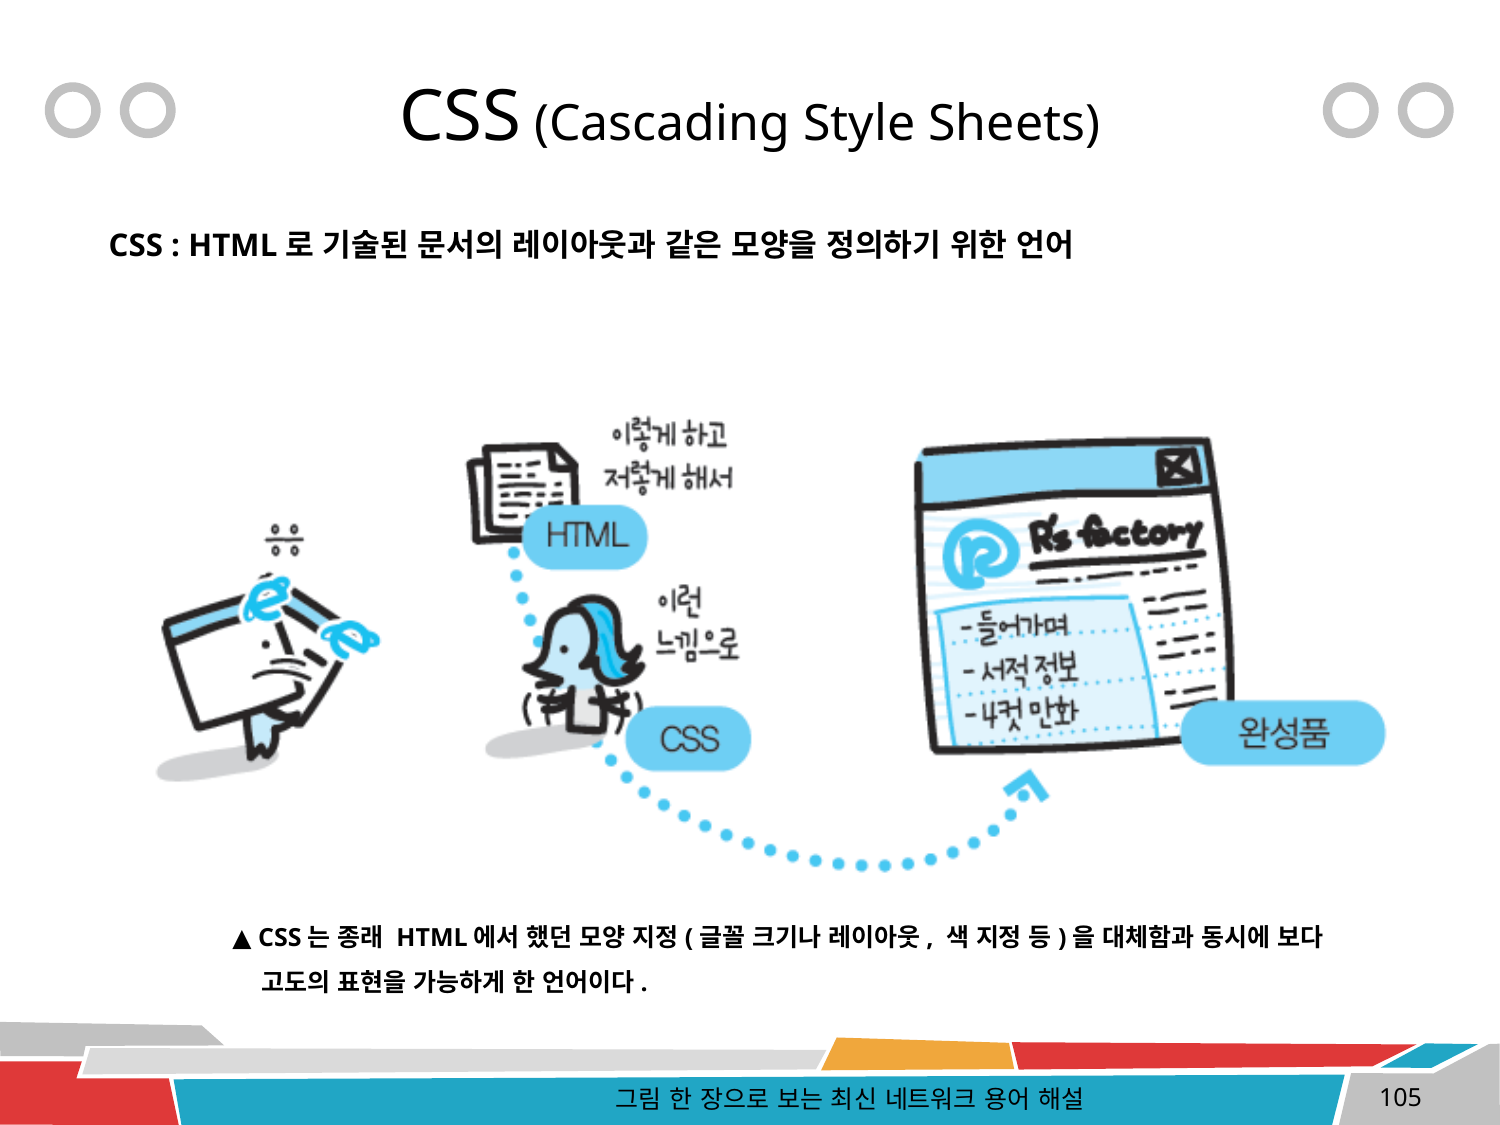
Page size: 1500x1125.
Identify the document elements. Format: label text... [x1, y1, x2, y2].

text_box ▲ CSS는 종래 HTML에서 했던 모양 지정(글꼴 크기나 레이아웃, 색 지정 등)을 대체함과 동시에 보다 고도의 표현을 가능하게 한 언어이다. [217, 898, 1342, 1004]
title CSS (Cascading Style Sheets) [175, 18, 1325, 198]
slide_number 105 [1361, 1080, 1437, 1118]
text_box CSS : HTML로 기술된 문서의 레이아웃과 같은 모양을 정의하기 위한 언어 [93, 198, 1325, 270]
picture [124, 385, 1400, 891]
footer 그림 한 장으로 보는 최신 네트워크 용어 해설 [438, 1080, 1263, 1118]
